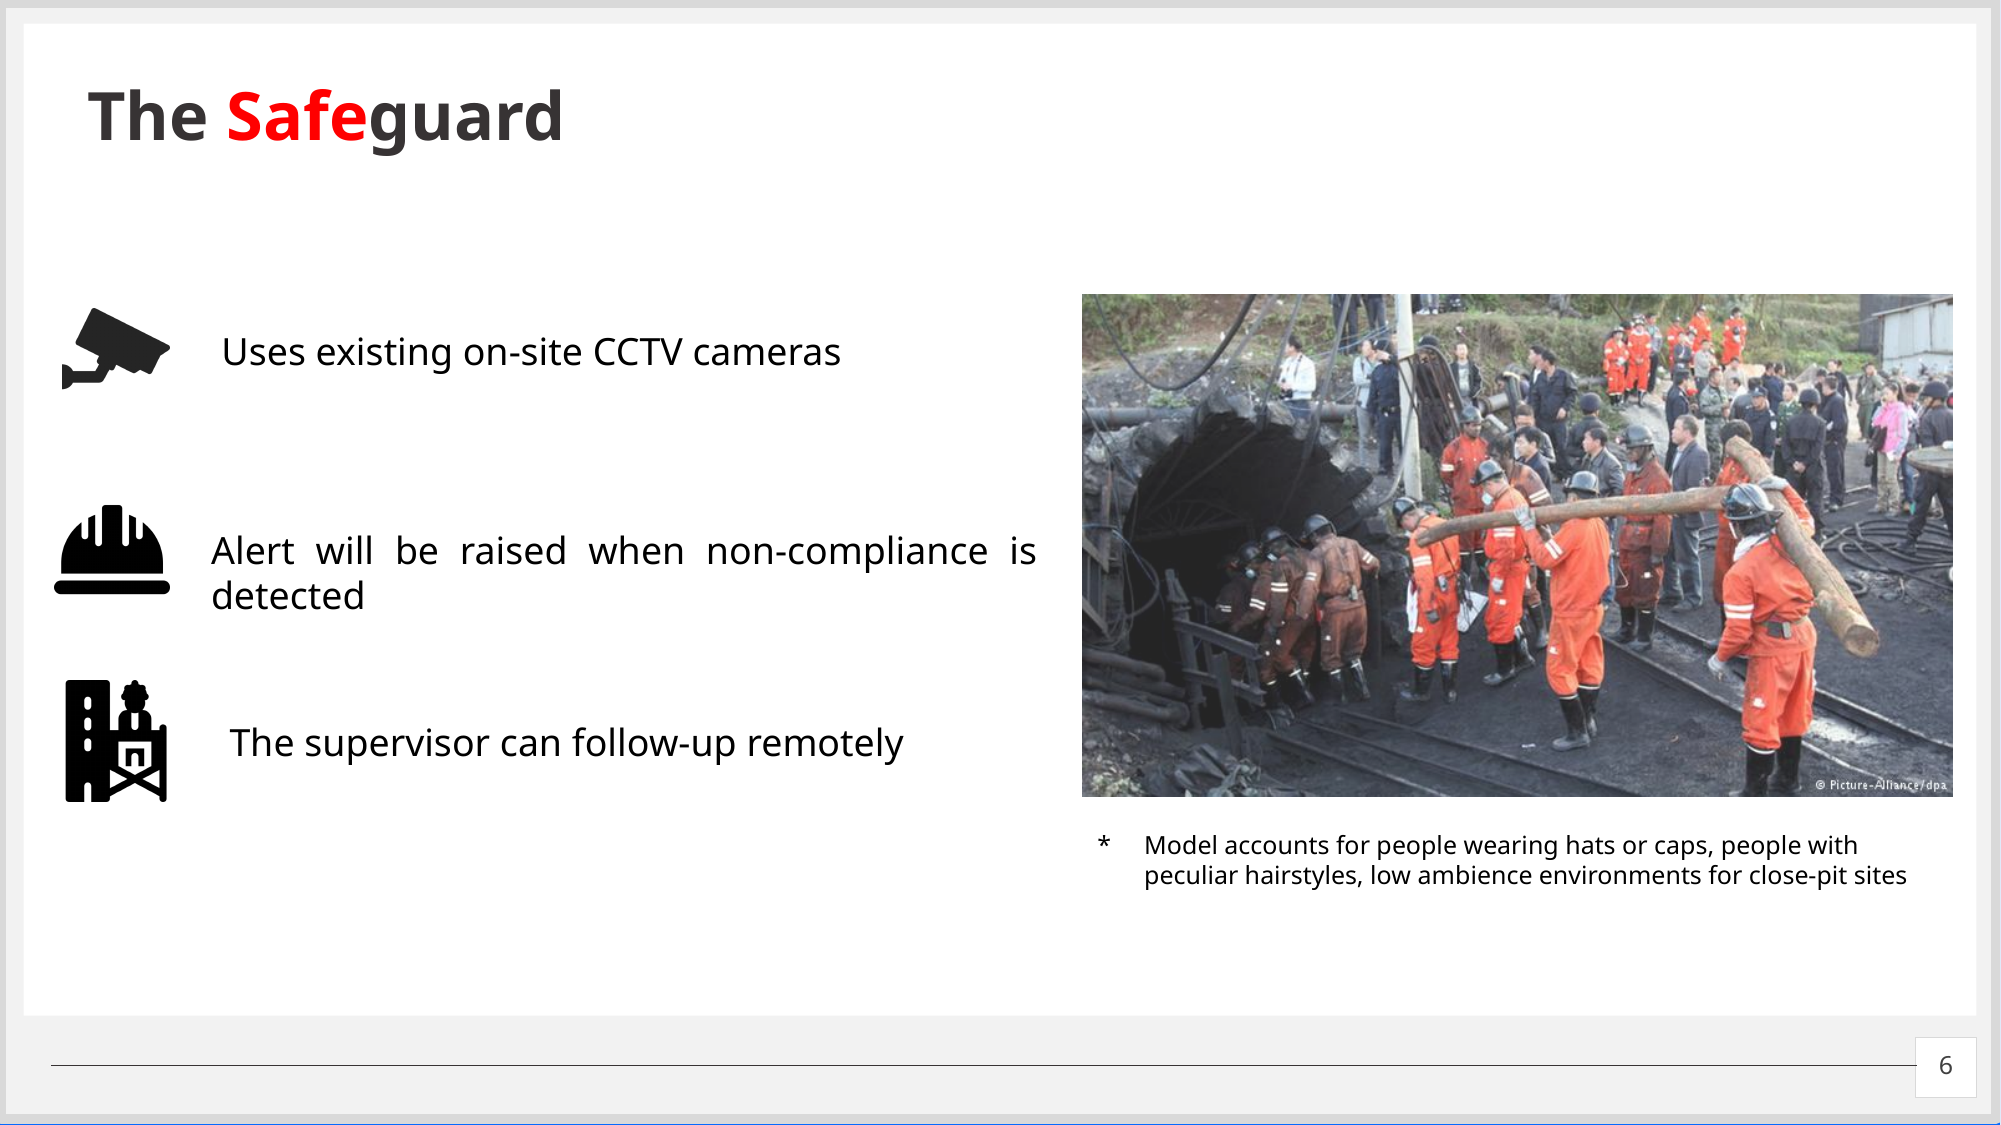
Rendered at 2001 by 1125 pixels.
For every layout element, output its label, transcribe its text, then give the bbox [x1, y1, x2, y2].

text_box Model accounts for people wearing hats or caps, people with peculiar hairstyles, low ambience environments for close-pit sites [1082, 822, 1955, 898]
picture [55, 680, 177, 803]
picture [1082, 294, 1953, 797]
text_box The Safeguard [72, 66, 1965, 162]
slide_number 6 [1915, 1037, 1977, 1098]
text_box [196, 320, 1053, 773]
picture [62, 294, 170, 403]
picture [54, 491, 170, 608]
